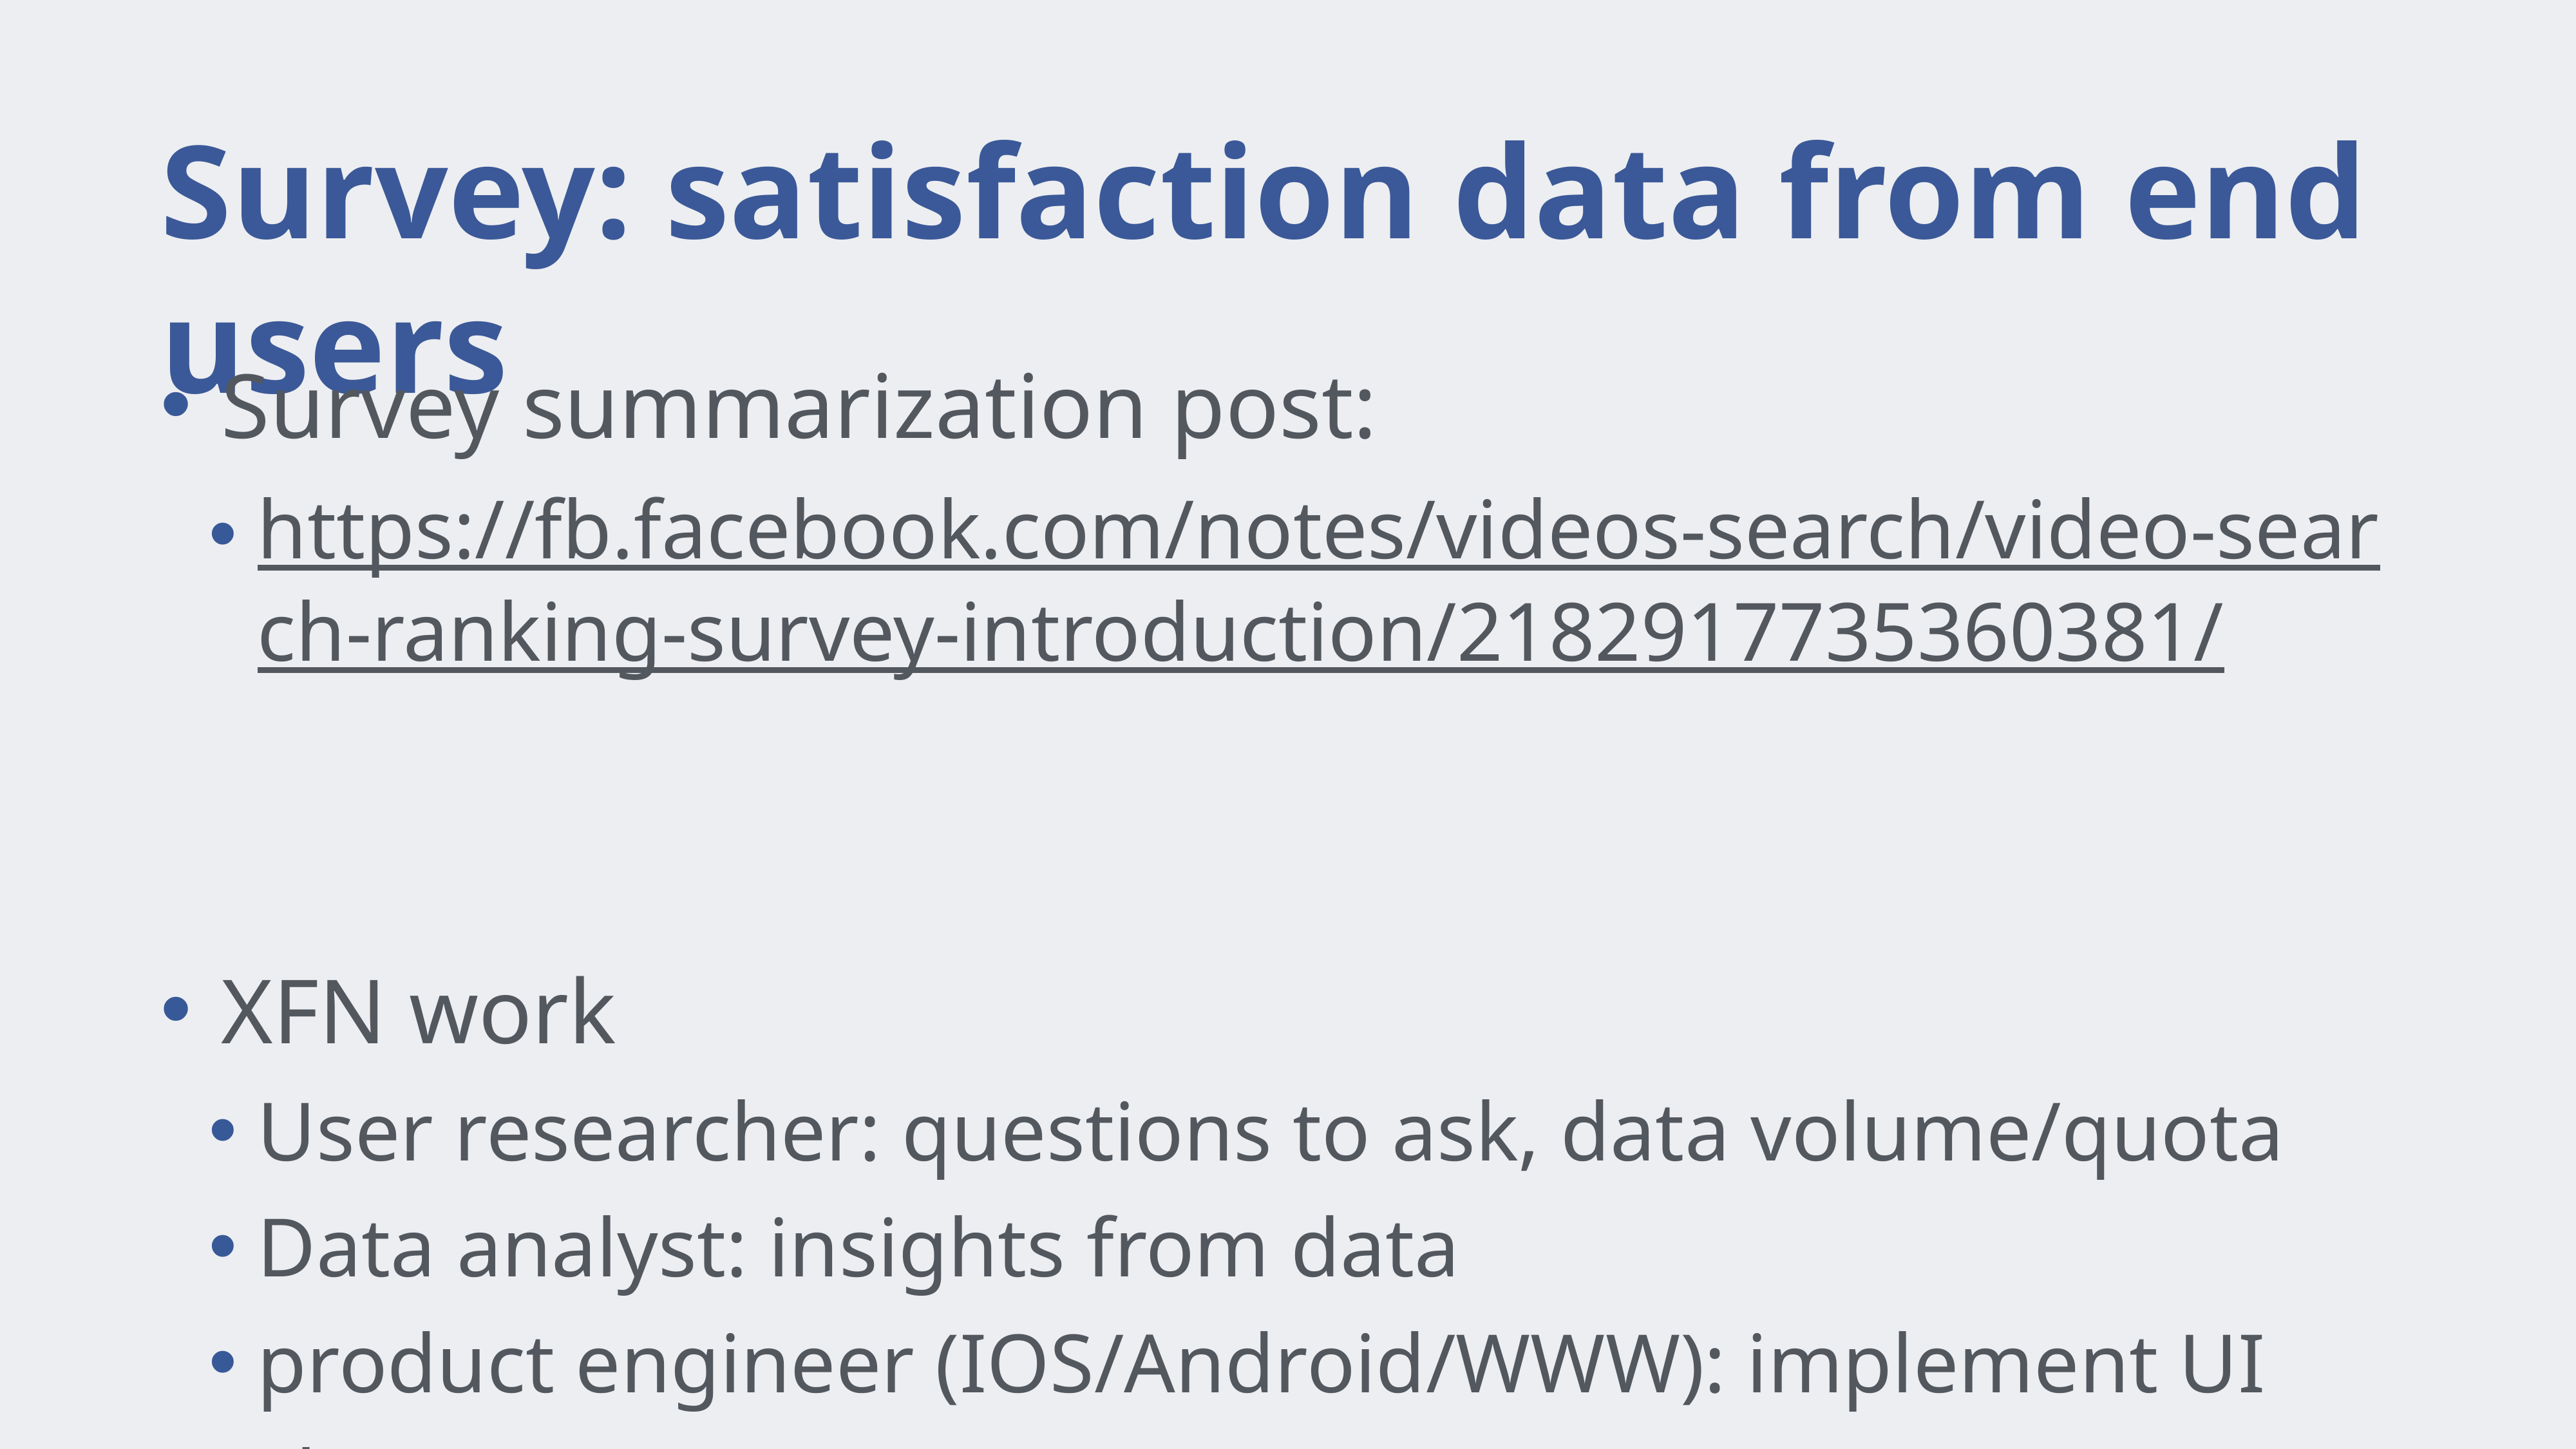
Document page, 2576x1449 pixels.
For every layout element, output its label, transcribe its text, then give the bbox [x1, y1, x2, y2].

list Survey summarization post: https://fb.facebook.com/notes/videos-search/video-search-ranking-survey-introduction/2182917735360381/ XFN work User researcher: questions to ask, data volume/quota Data analyst: insights from data product engineer (IOS/Android/WWW): implement UI changes [160, 328, 2415, 1335]
title Survey: satisfaction data from end users [160, 109, 2415, 305]
